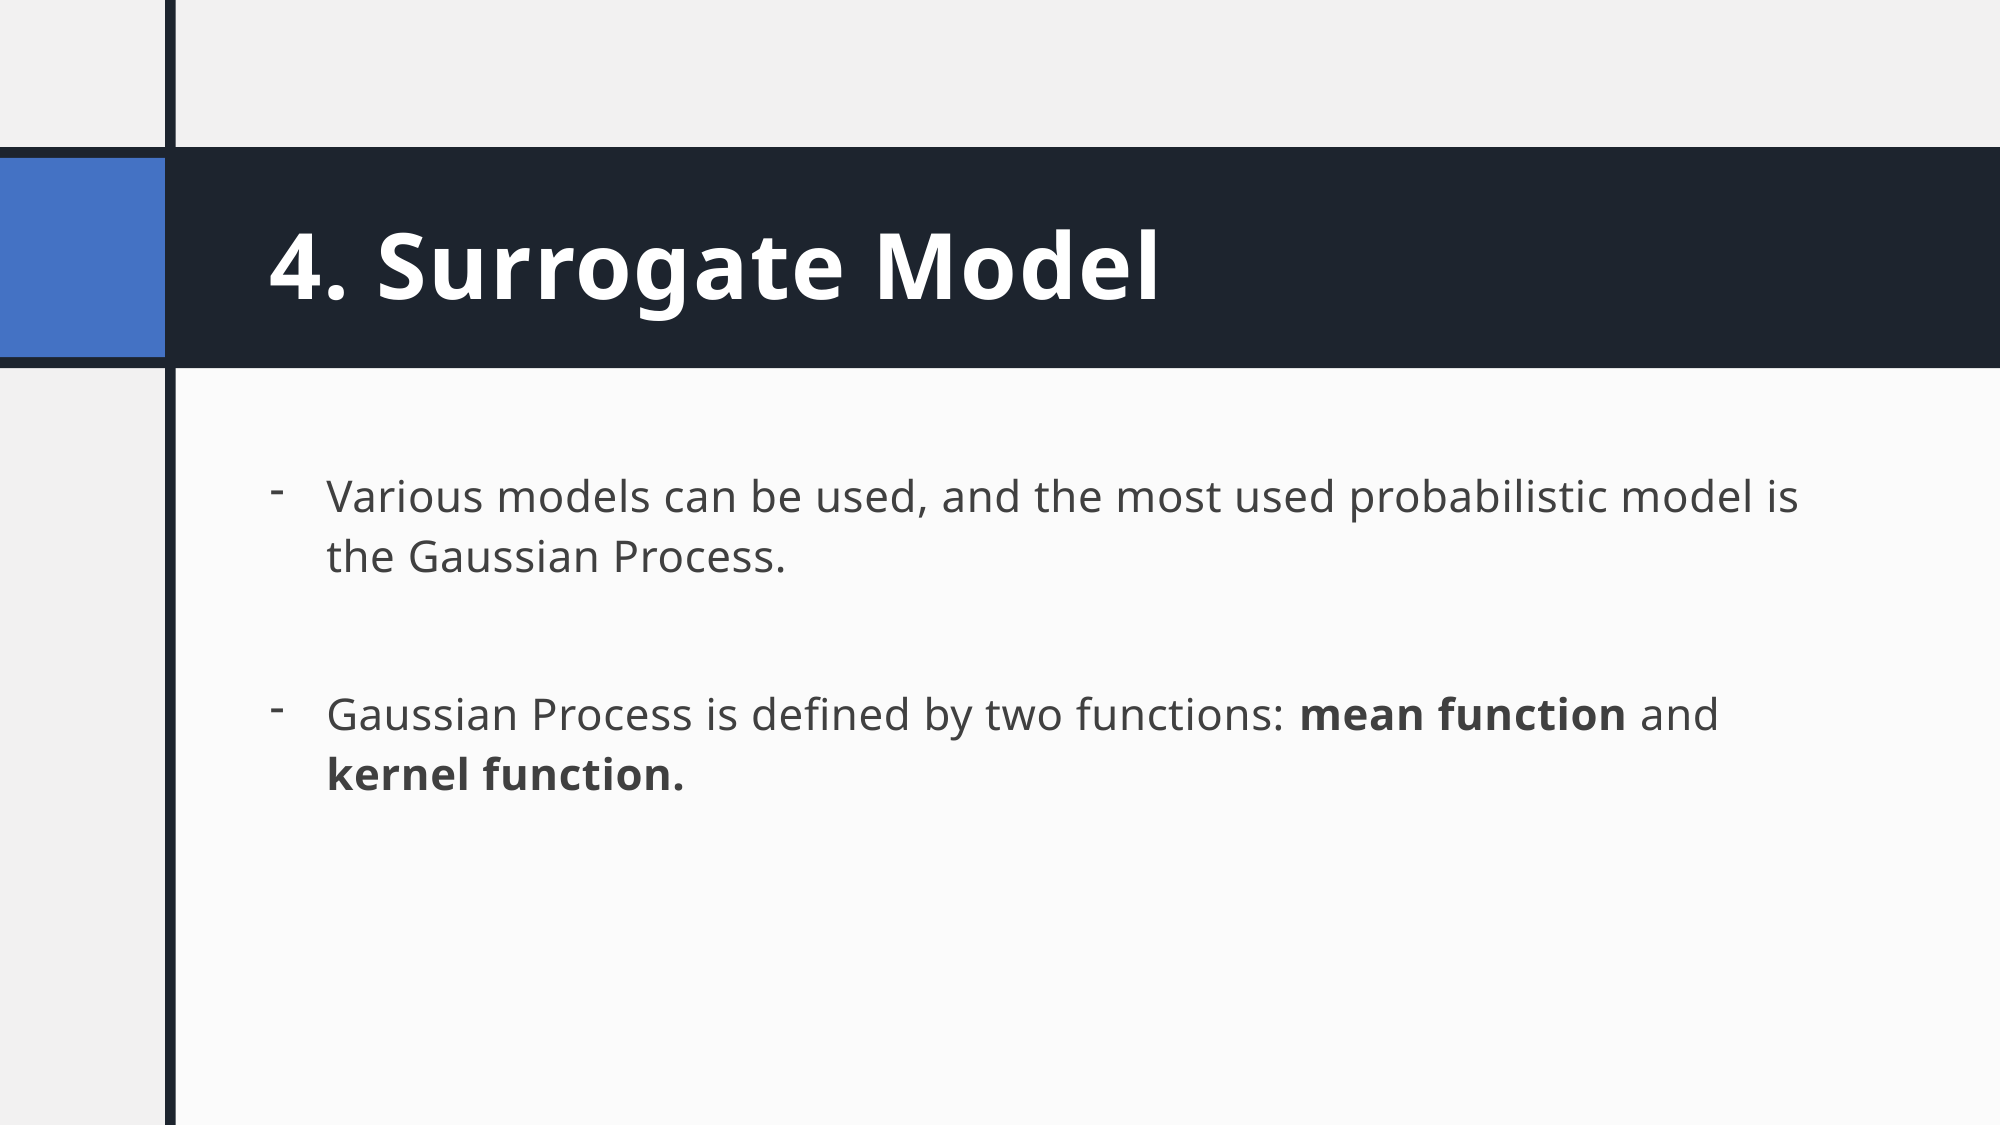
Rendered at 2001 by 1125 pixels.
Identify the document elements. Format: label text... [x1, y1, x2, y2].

text_box [0, 146, 164, 157]
text_box [177, 369, 2000, 1125]
text_box [177, 146, 2000, 369]
title 4. Surrogate Model [251, 171, 1895, 341]
list Various models can be used, and the most used probabilistic model is the Gaussian Process. Gaussian Process is defined by two functions: mean function and kernel function. [251, 443, 1882, 1006]
text_box [177, 0, 2000, 146]
text_box [0, 157, 164, 358]
text_box [0, 0, 164, 146]
text_box [0, 369, 164, 1125]
text_box [0, 358, 164, 369]
text_box [164, 0, 177, 1125]
